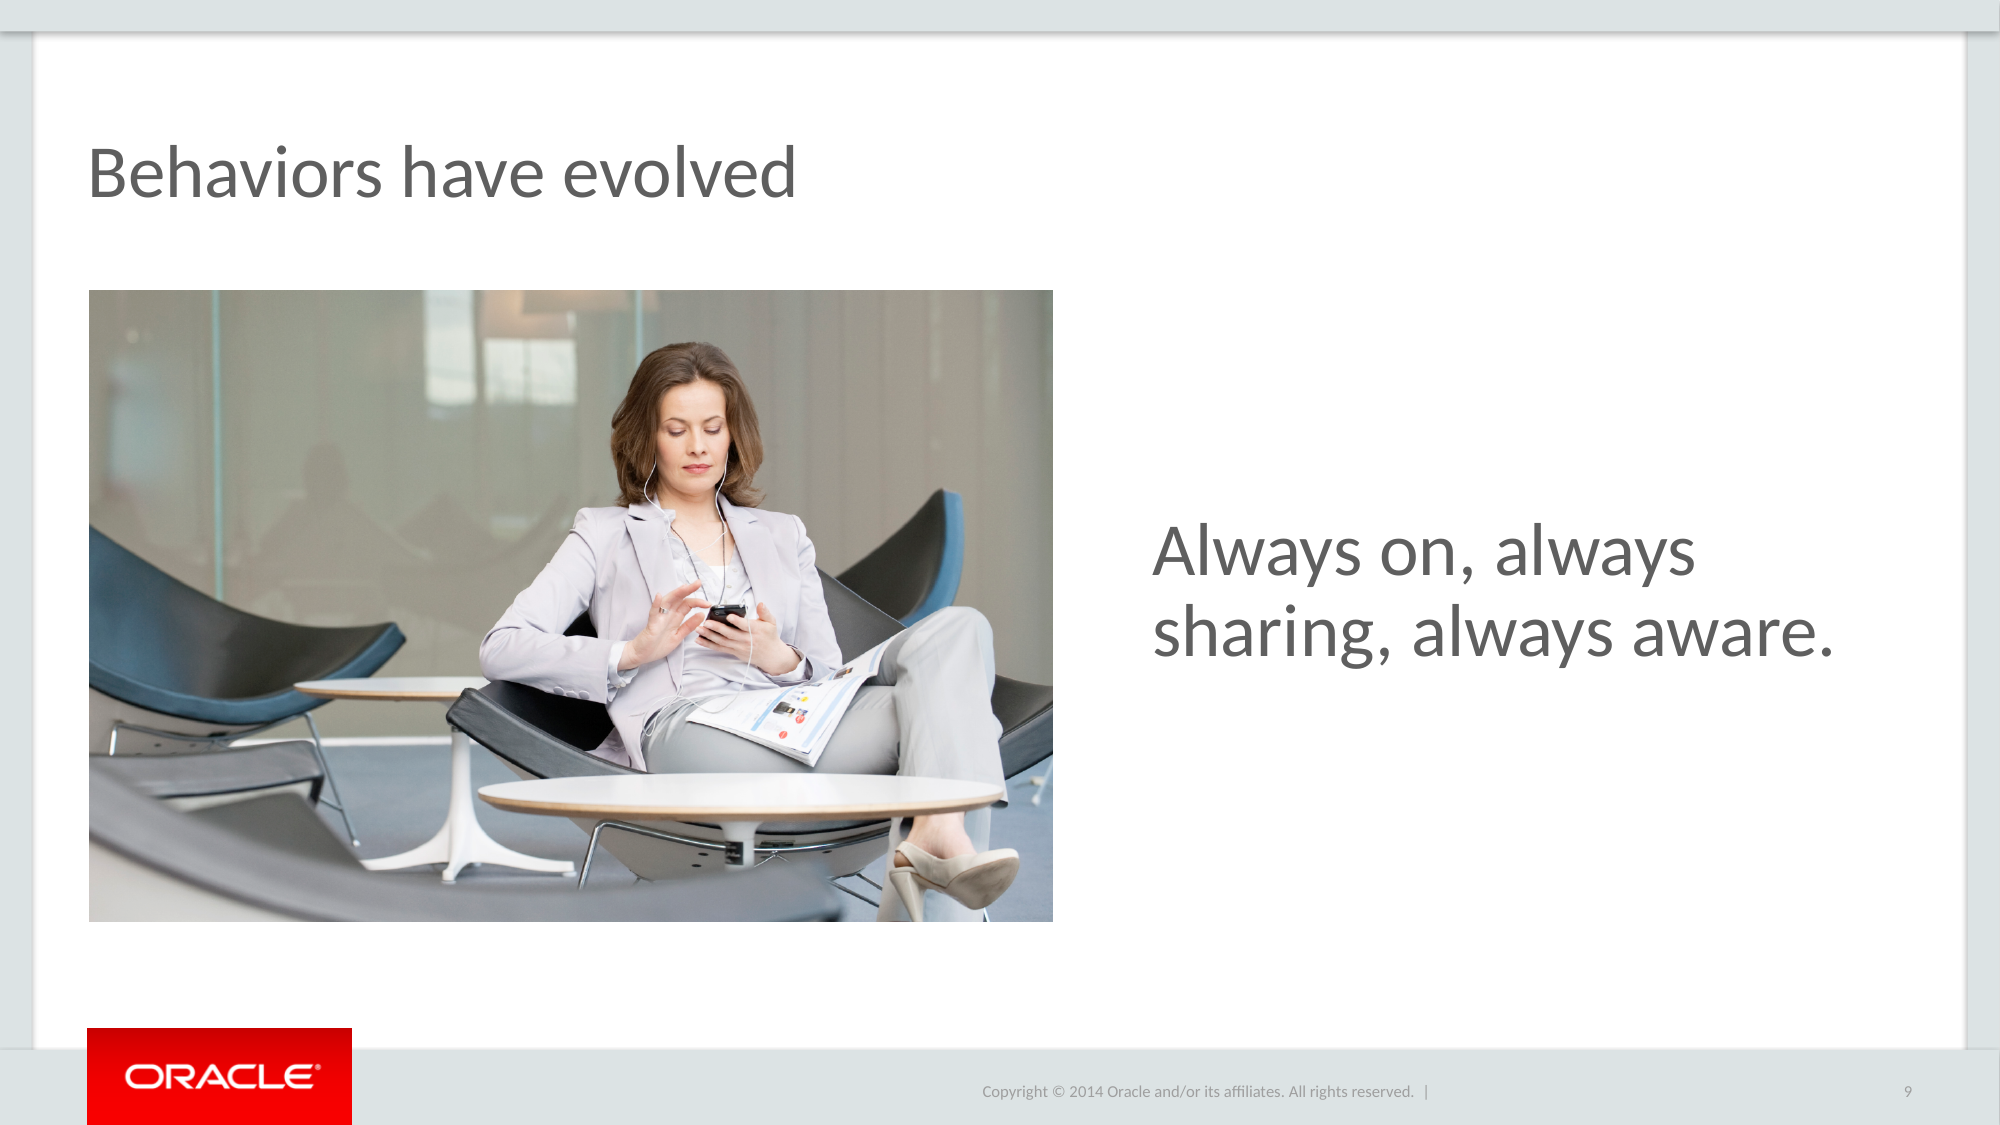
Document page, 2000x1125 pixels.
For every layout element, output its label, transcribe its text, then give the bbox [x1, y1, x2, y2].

slide_number 9 [1849, 1075, 1913, 1106]
title Behaviors have evolved [87, 66, 1913, 213]
picture [87, 1028, 352, 1125]
text_box Always on, always sharing, always aware. [1152, 510, 1911, 927]
picture [88, 290, 1054, 922]
